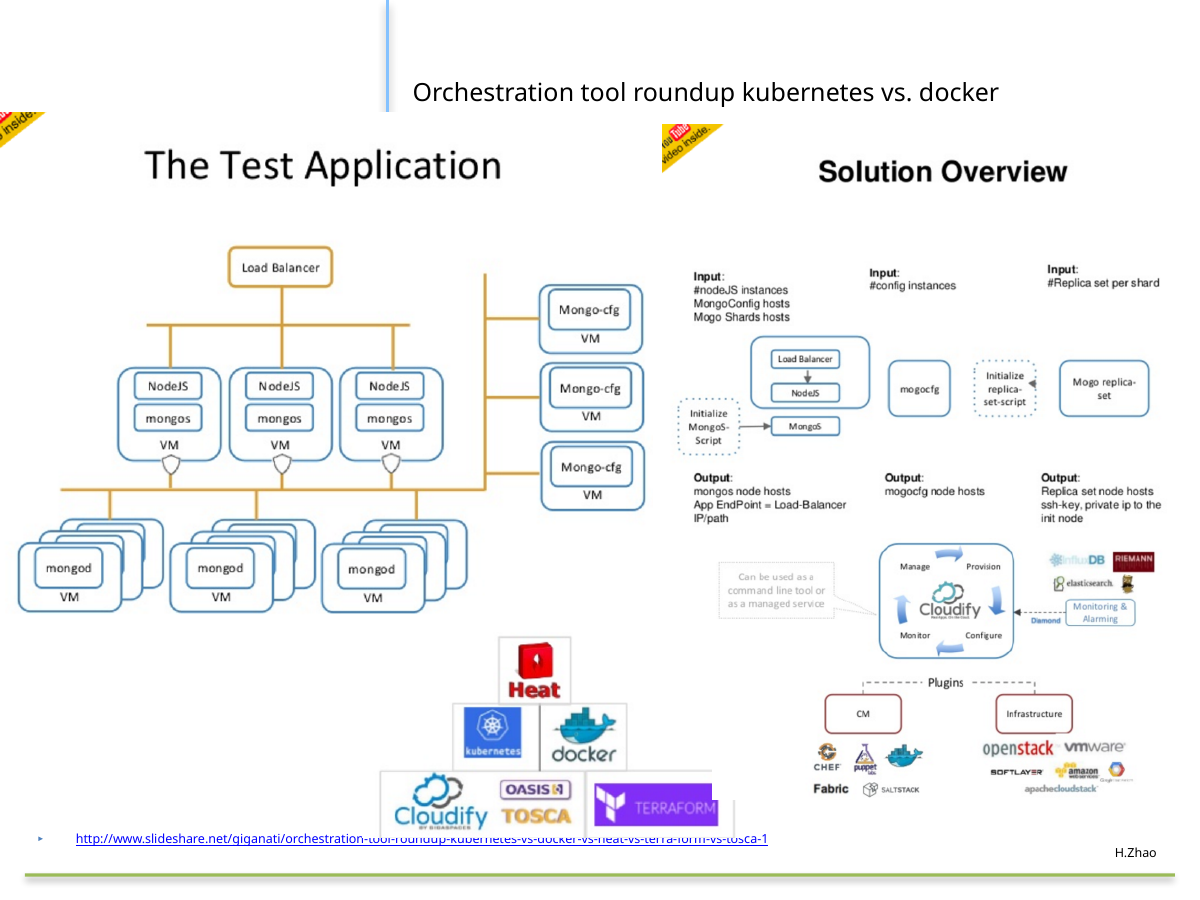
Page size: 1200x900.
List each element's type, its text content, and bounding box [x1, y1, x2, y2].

list Orchestration tool roundup kubernetes vs. docker [399, 12, 1175, 113]
picture [0, 112, 1188, 838]
list http://www.slideshare.net/giganati/orchestration-tool-roundup-kubernetes-vs-docker-vs-heat-vs-terra-form-vs-tosca-1 [24, 825, 1175, 863]
